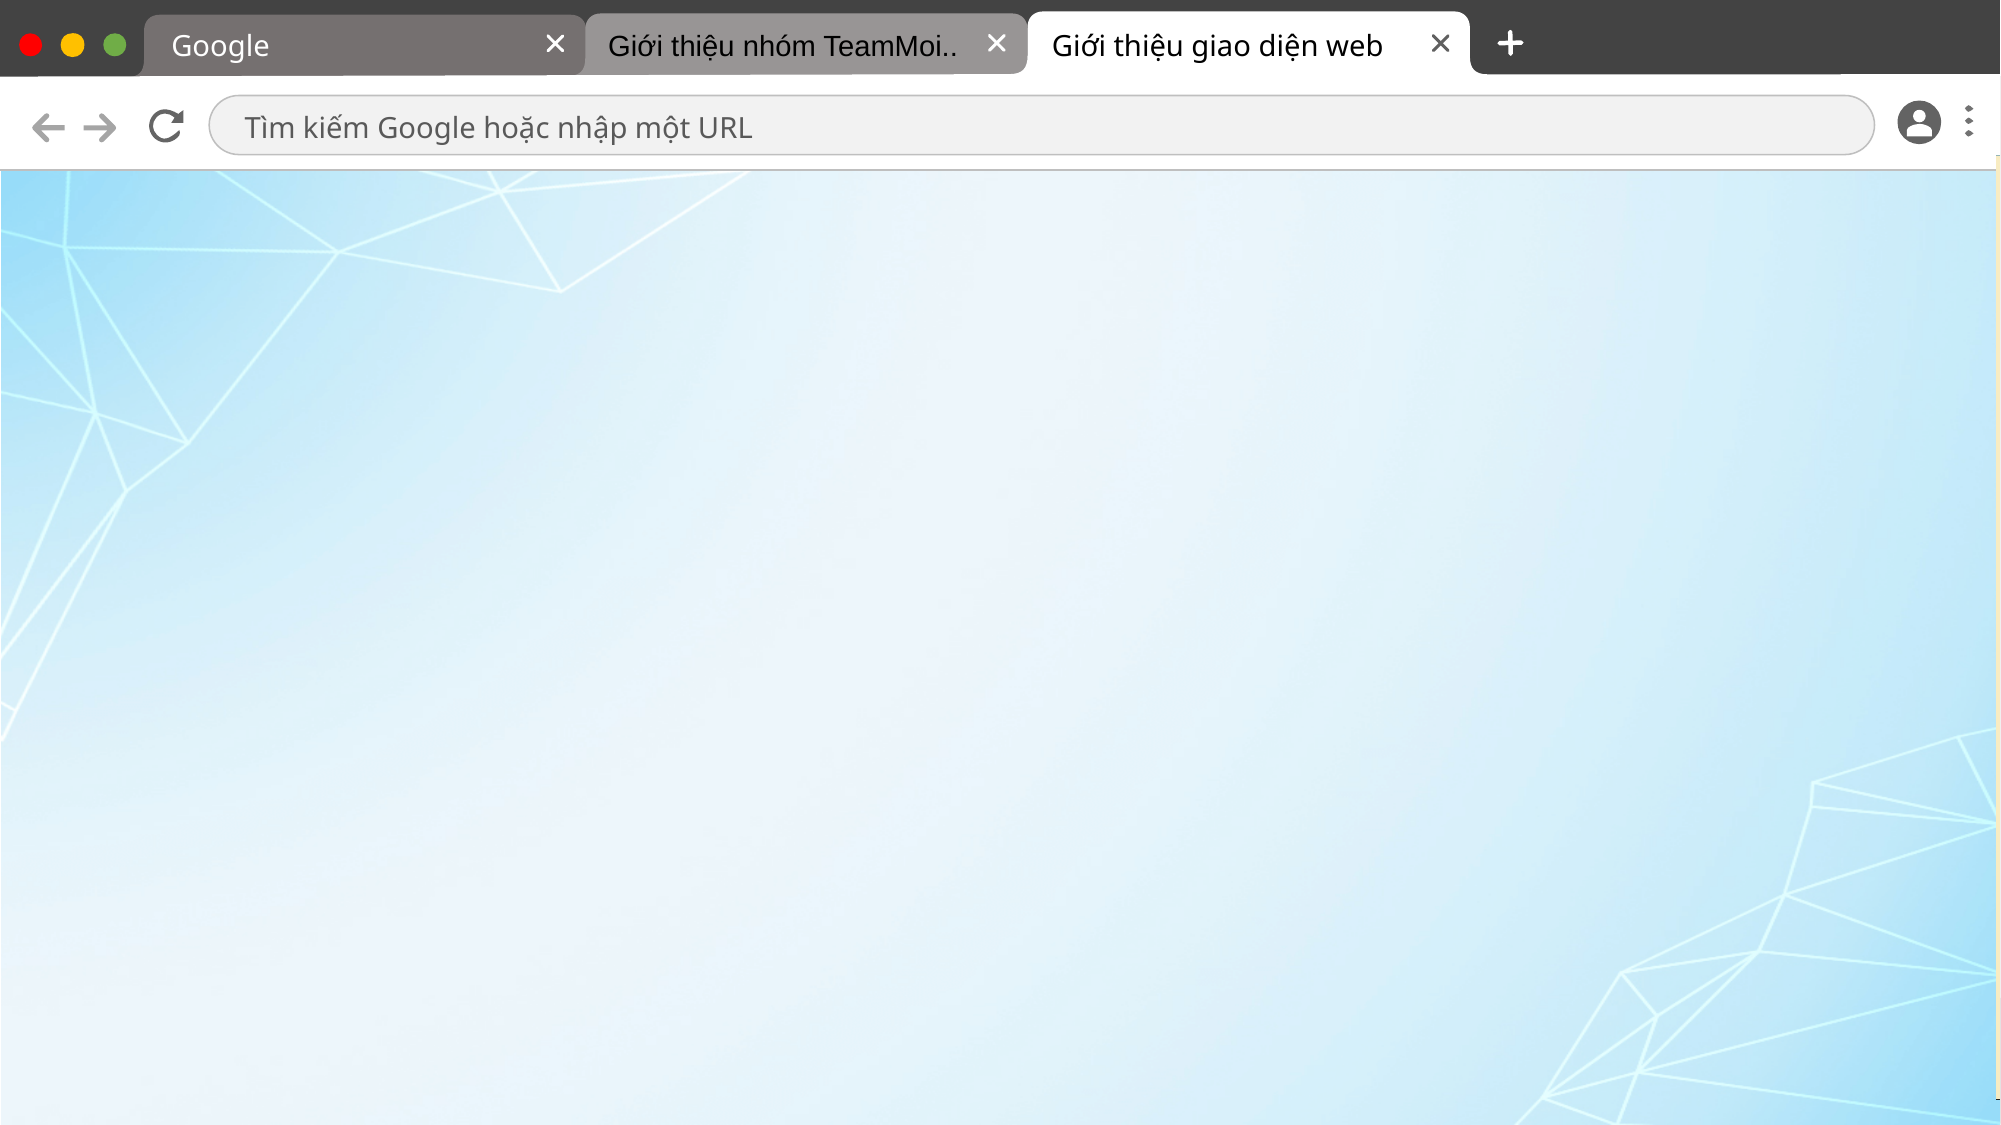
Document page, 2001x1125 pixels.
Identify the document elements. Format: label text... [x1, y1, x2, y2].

text_box [1395, 13, 1468, 79]
text_box Giới thiệu nhóm TeamMoi.. [593, 19, 978, 70]
picture [1, 155, 2000, 1125]
text_box [961, 13, 1034, 79]
text_box Giới thiệu giao diện web [1036, 19, 1395, 70]
text_box Google [156, 19, 455, 70]
text_box Tìm kiếm Google hoặc nhập một URL [229, 101, 1281, 153]
